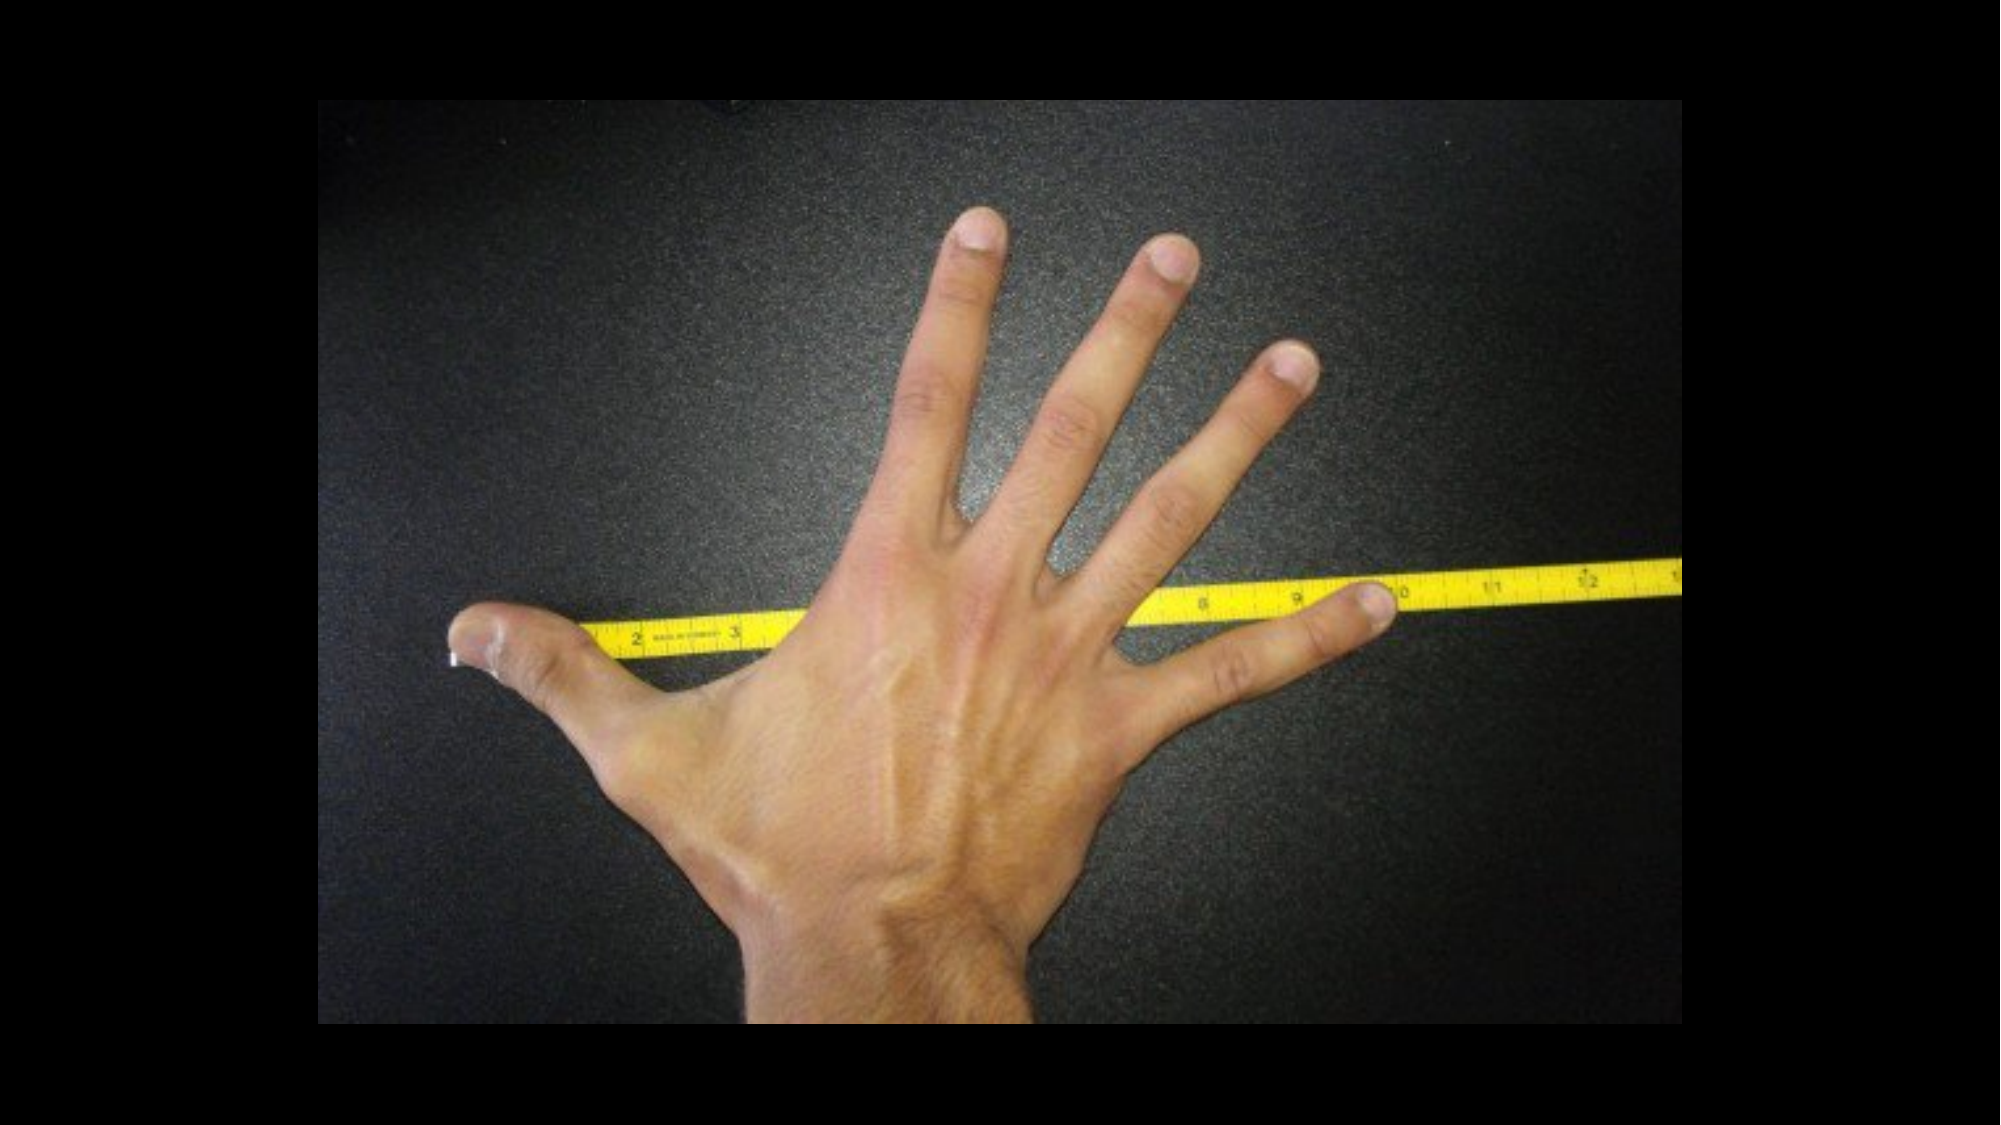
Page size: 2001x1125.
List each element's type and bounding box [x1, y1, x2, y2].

picture [317, 100, 1682, 1025]
